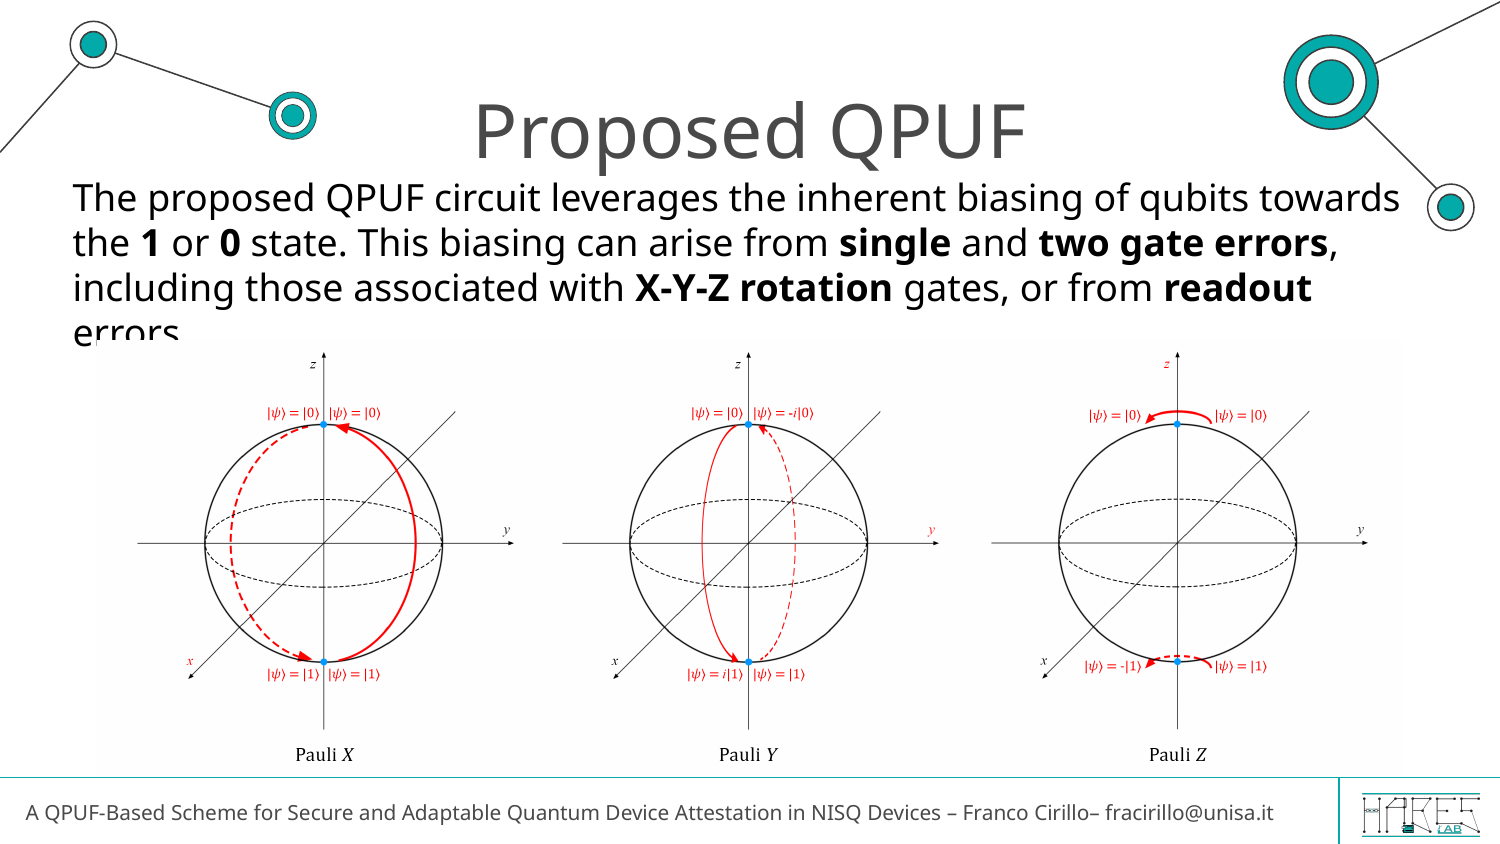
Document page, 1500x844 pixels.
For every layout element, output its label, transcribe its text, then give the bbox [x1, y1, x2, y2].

picture [97, 339, 1403, 776]
title Proposed QPUF [243, 68, 1257, 166]
picture [1362, 793, 1480, 837]
text_box A QPUF-Based Scheme for Secure and Adaptable Quantum Device Attestation in NISQ Devices – Franco Cirillo– fracirillo@unisa.it [10, 792, 1316, 834]
text_box The proposed QPUF circuit leverages the inherent biasing of qubits towards the 1 or 0 state. This biasing can arise from single and two gate errors, including those associated with X-Y-Z rotation gates, or from readout errors. [57, 166, 1418, 362]
